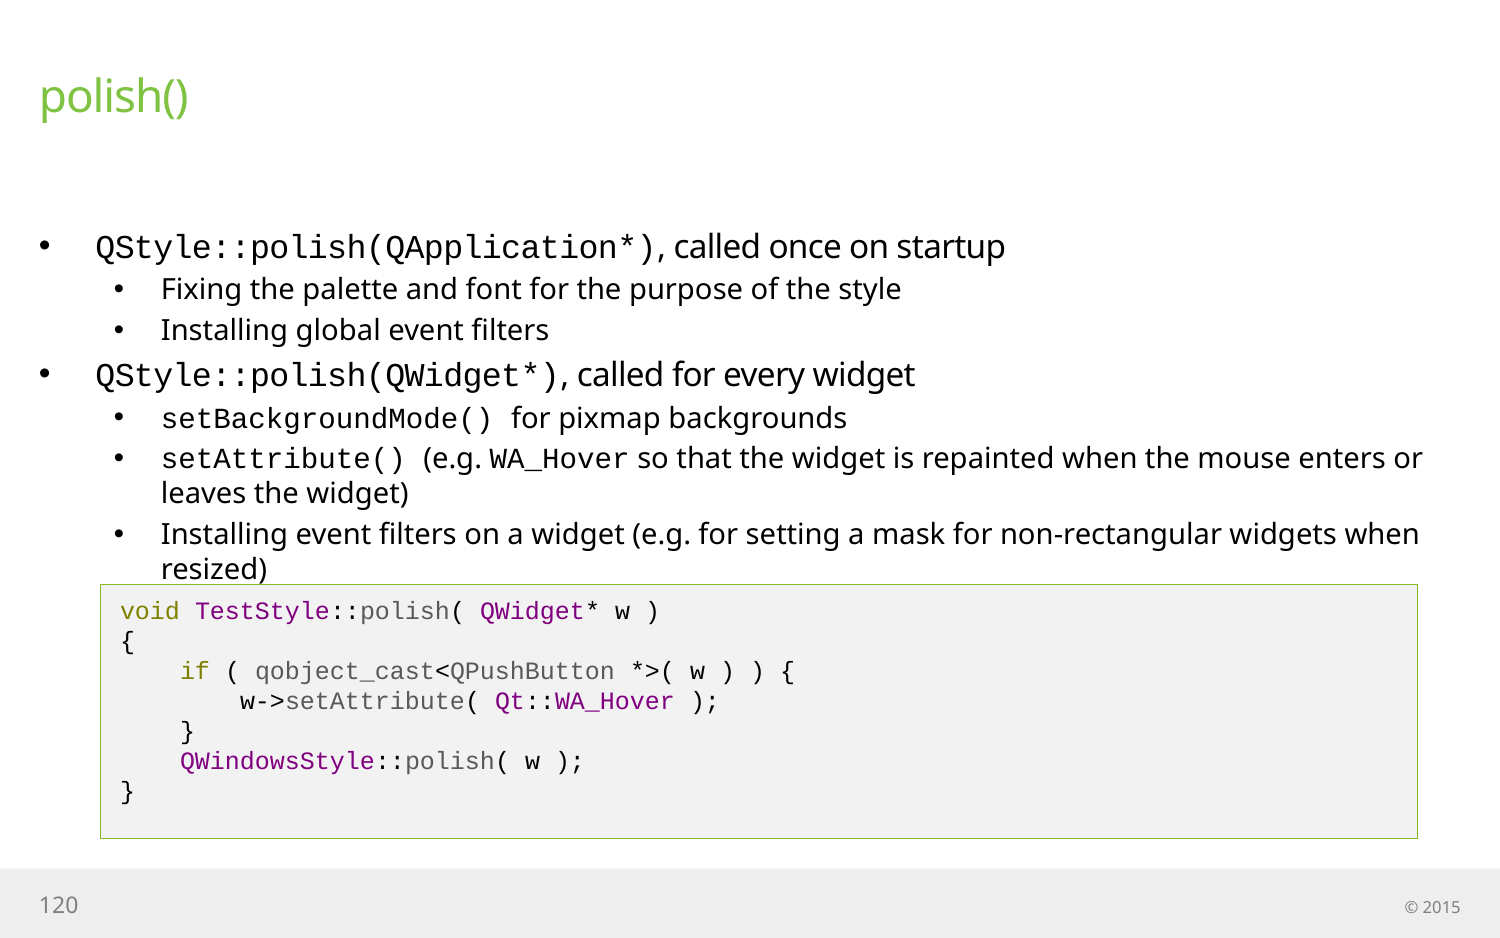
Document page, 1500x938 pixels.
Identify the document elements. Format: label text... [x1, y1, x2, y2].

list QStyle::polish(QApplication*), called once on startup Fixing the palette and font for the purpose of the style Installing global event filters QStyle::polish(QWidget*), called for every widget setBackgroundMode() for pixmap backgrounds setAttribute() (e.g. WA_Hover so that the widget is repainted when the mouse enters or leaves the widget) Installing event filters on a widget (e.g. for setting a mask for non-rectangular widgets when resized) [39, 224, 1471, 582]
text_box void TestStyle::polish( QWidget* w ) { if ( qobject_cast<QPushButton *>( w ) ) { w->setAttribute( Qt::WA_Hover ); } QWindowsStyle::polish( w ); } [100, 584, 1418, 839]
footer © 2015 [1188, 896, 1461, 917]
slide_number 120 [39, 892, 410, 921]
title polish() [39, 66, 1052, 195]
